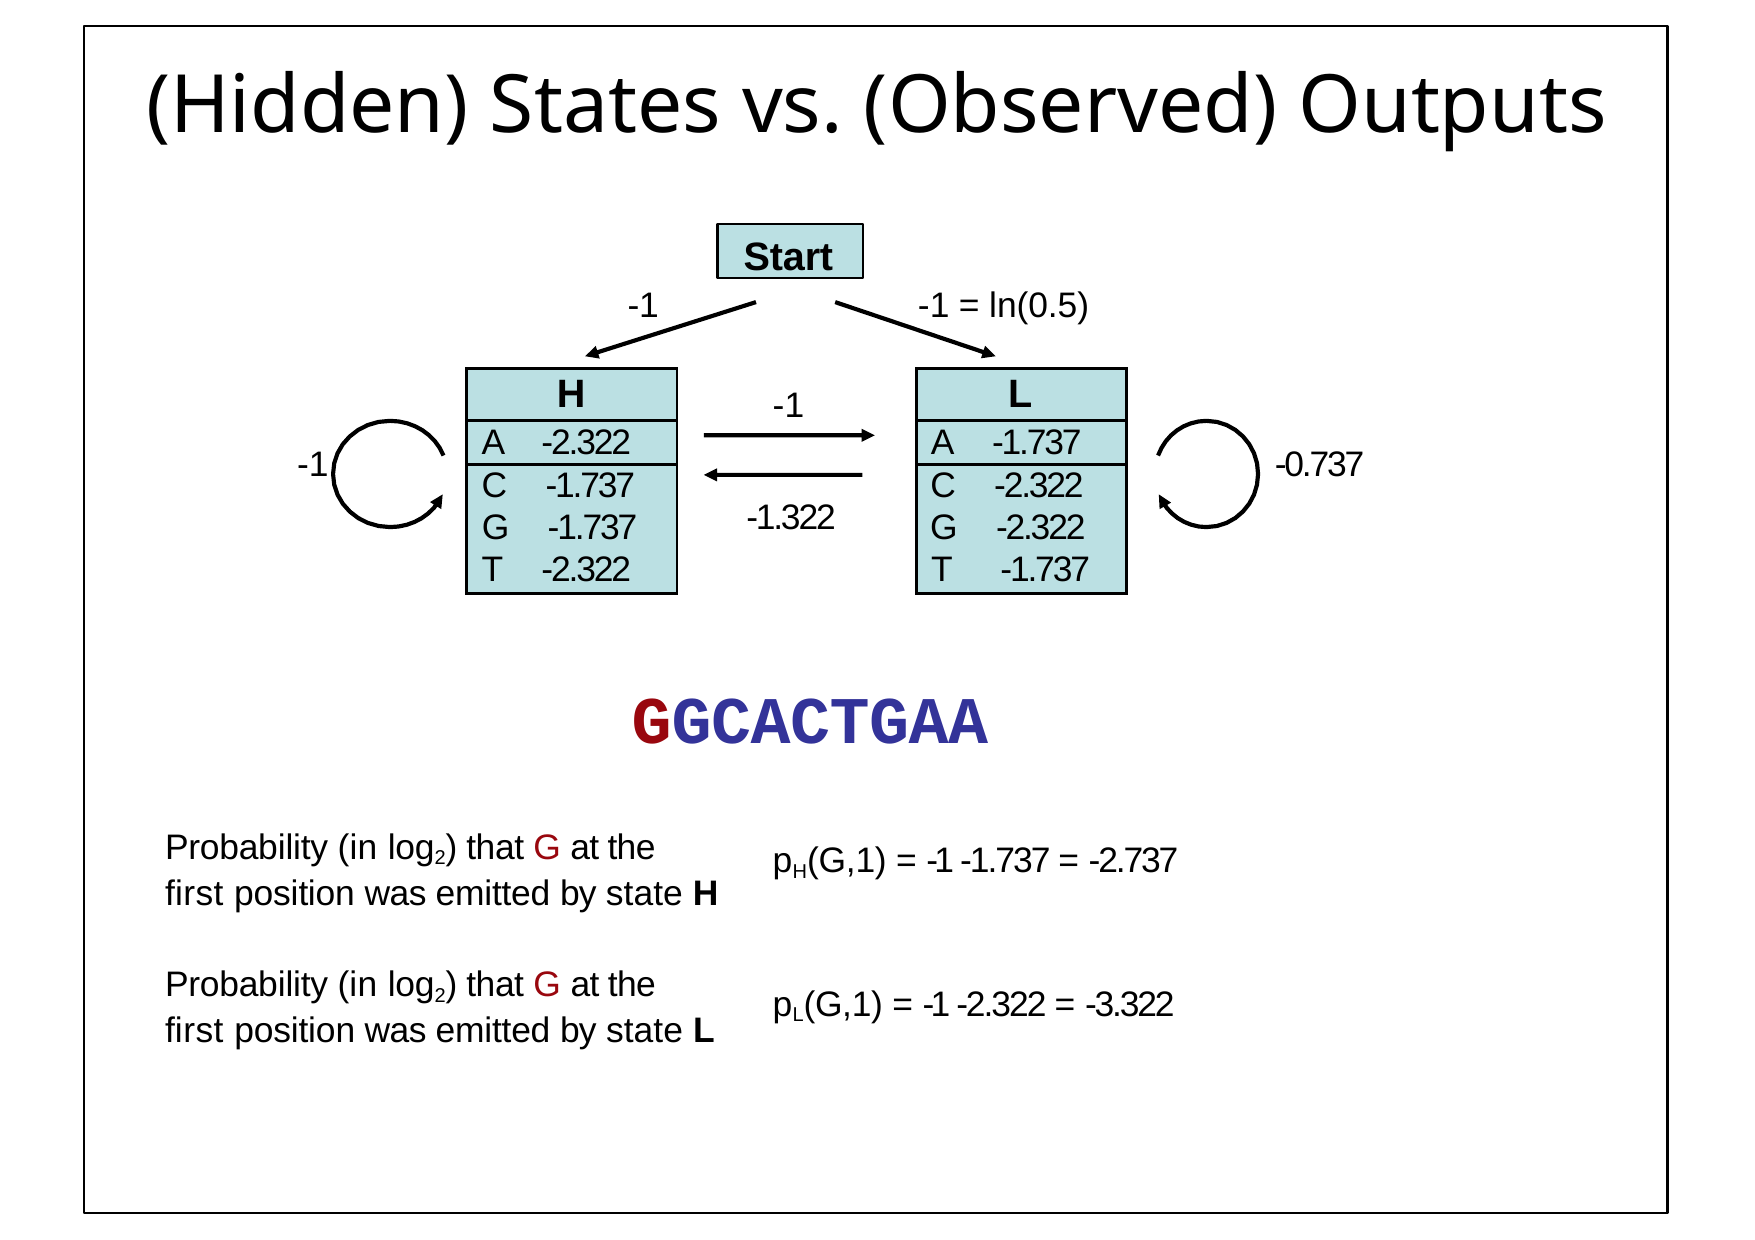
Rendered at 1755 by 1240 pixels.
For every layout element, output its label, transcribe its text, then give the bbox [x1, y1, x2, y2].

title (Hidden) States vs. (Observed) Outputs [120, 66, 1634, 148]
text_box [84, 25, 1668, 1214]
